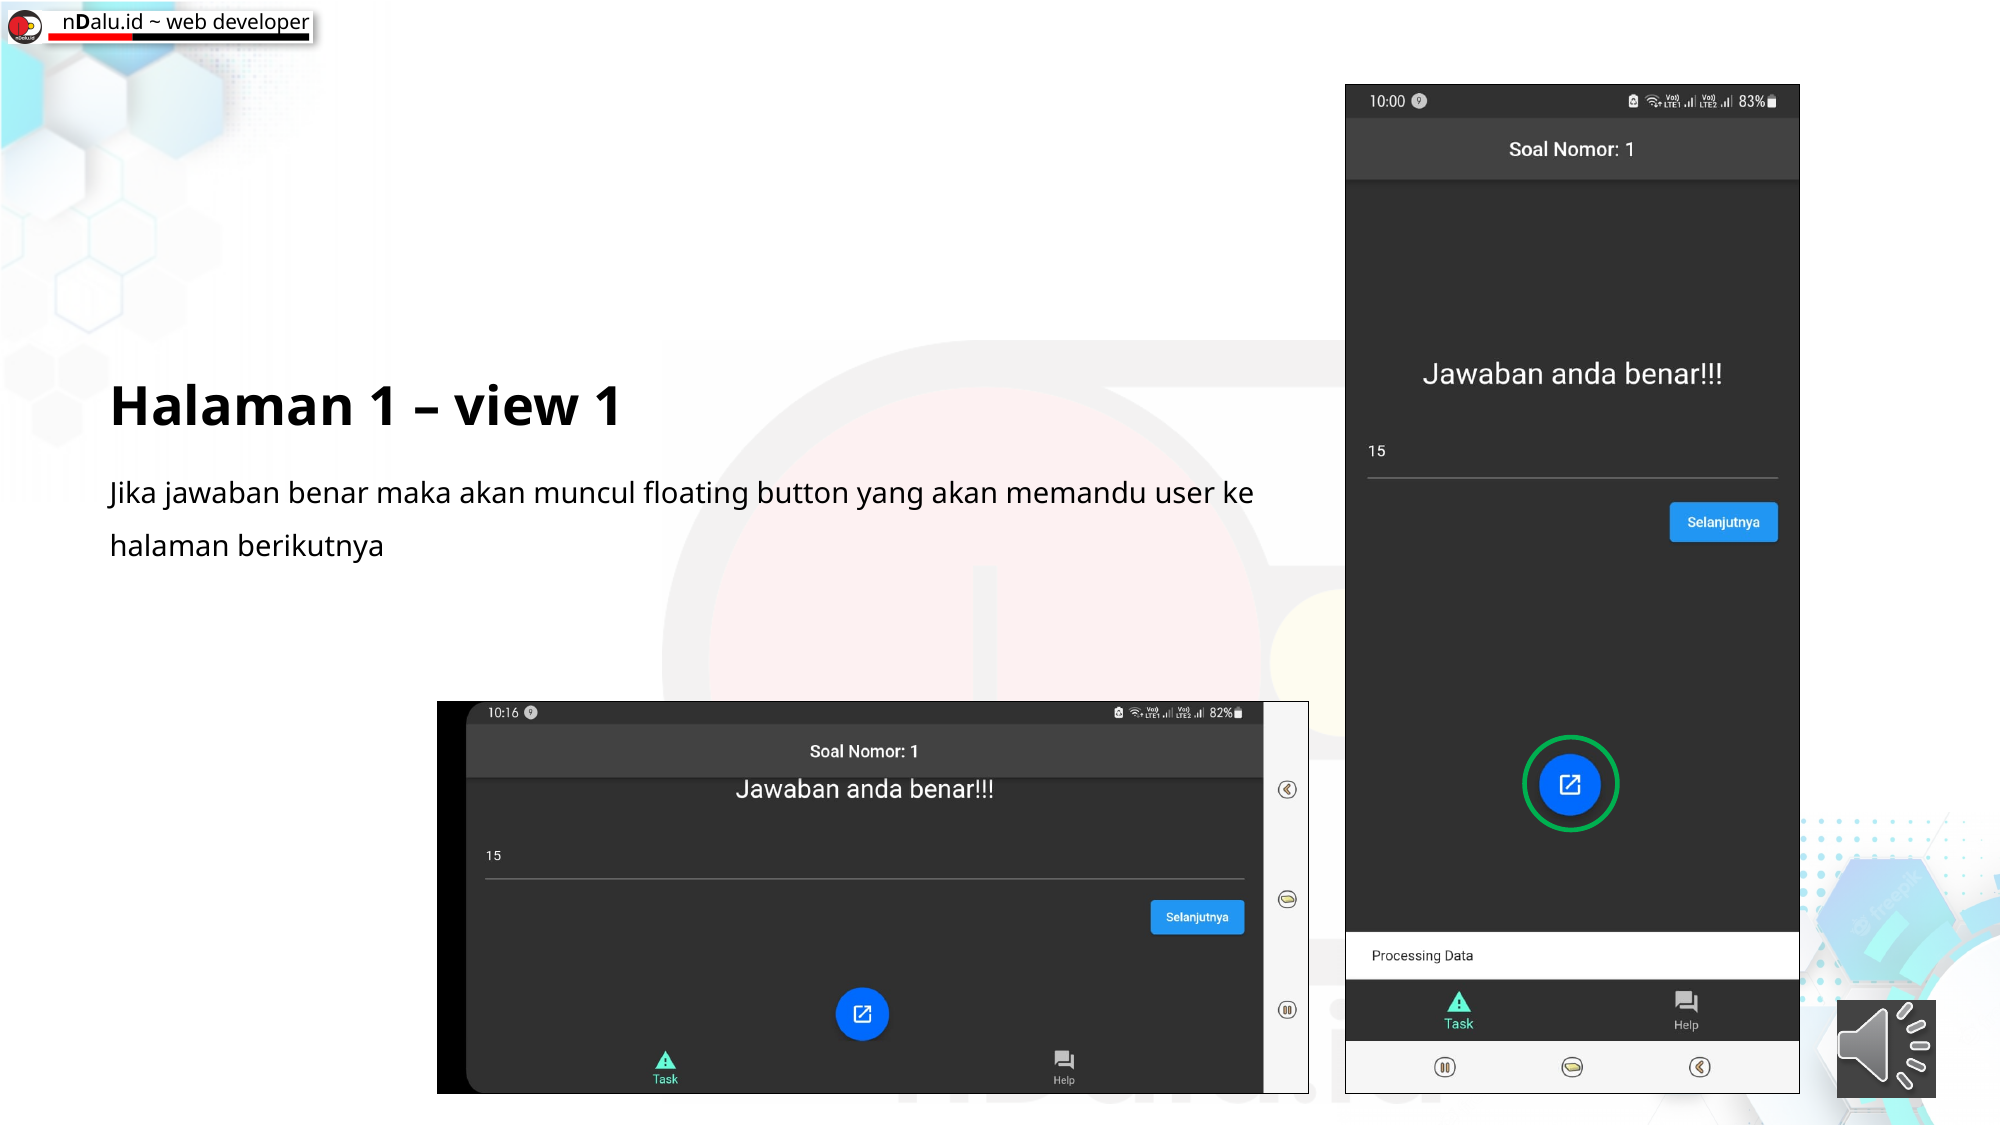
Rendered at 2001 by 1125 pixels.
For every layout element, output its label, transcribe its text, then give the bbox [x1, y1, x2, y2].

picture [1345, 84, 1800, 1094]
text_box Halaman 1 – view 1 Jika jawaban benar maka akan muncul floating button yang akan memandu user ke halaman berikutnya [94, 330, 1331, 669]
picture [1836, 998, 1937, 1099]
picture [8, 10, 42, 44]
picture [437, 701, 1309, 1094]
